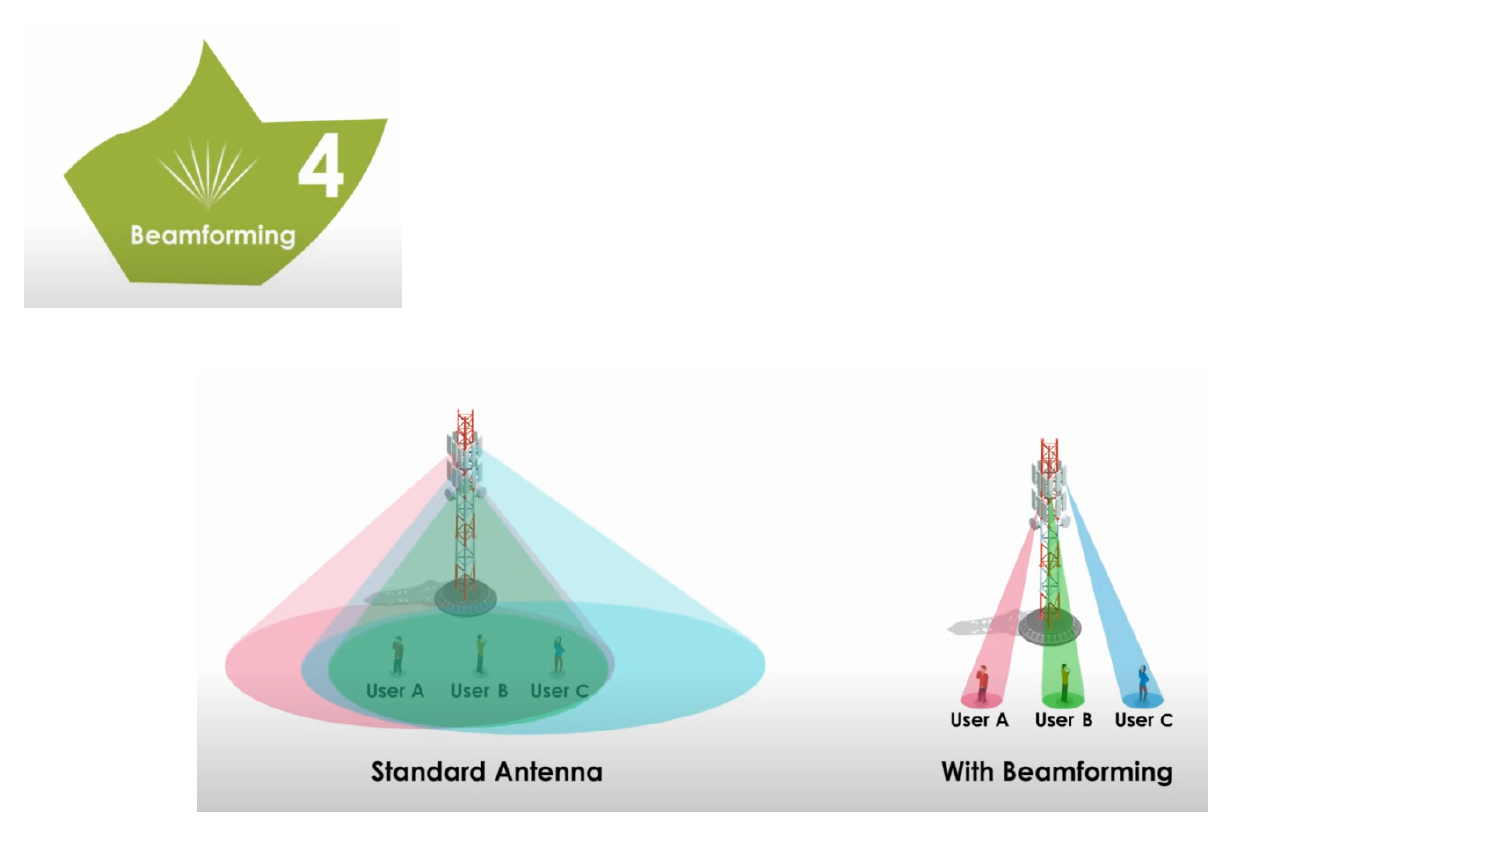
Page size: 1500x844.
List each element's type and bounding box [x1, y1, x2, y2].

picture [24, 24, 402, 309]
picture [196, 370, 1208, 812]
